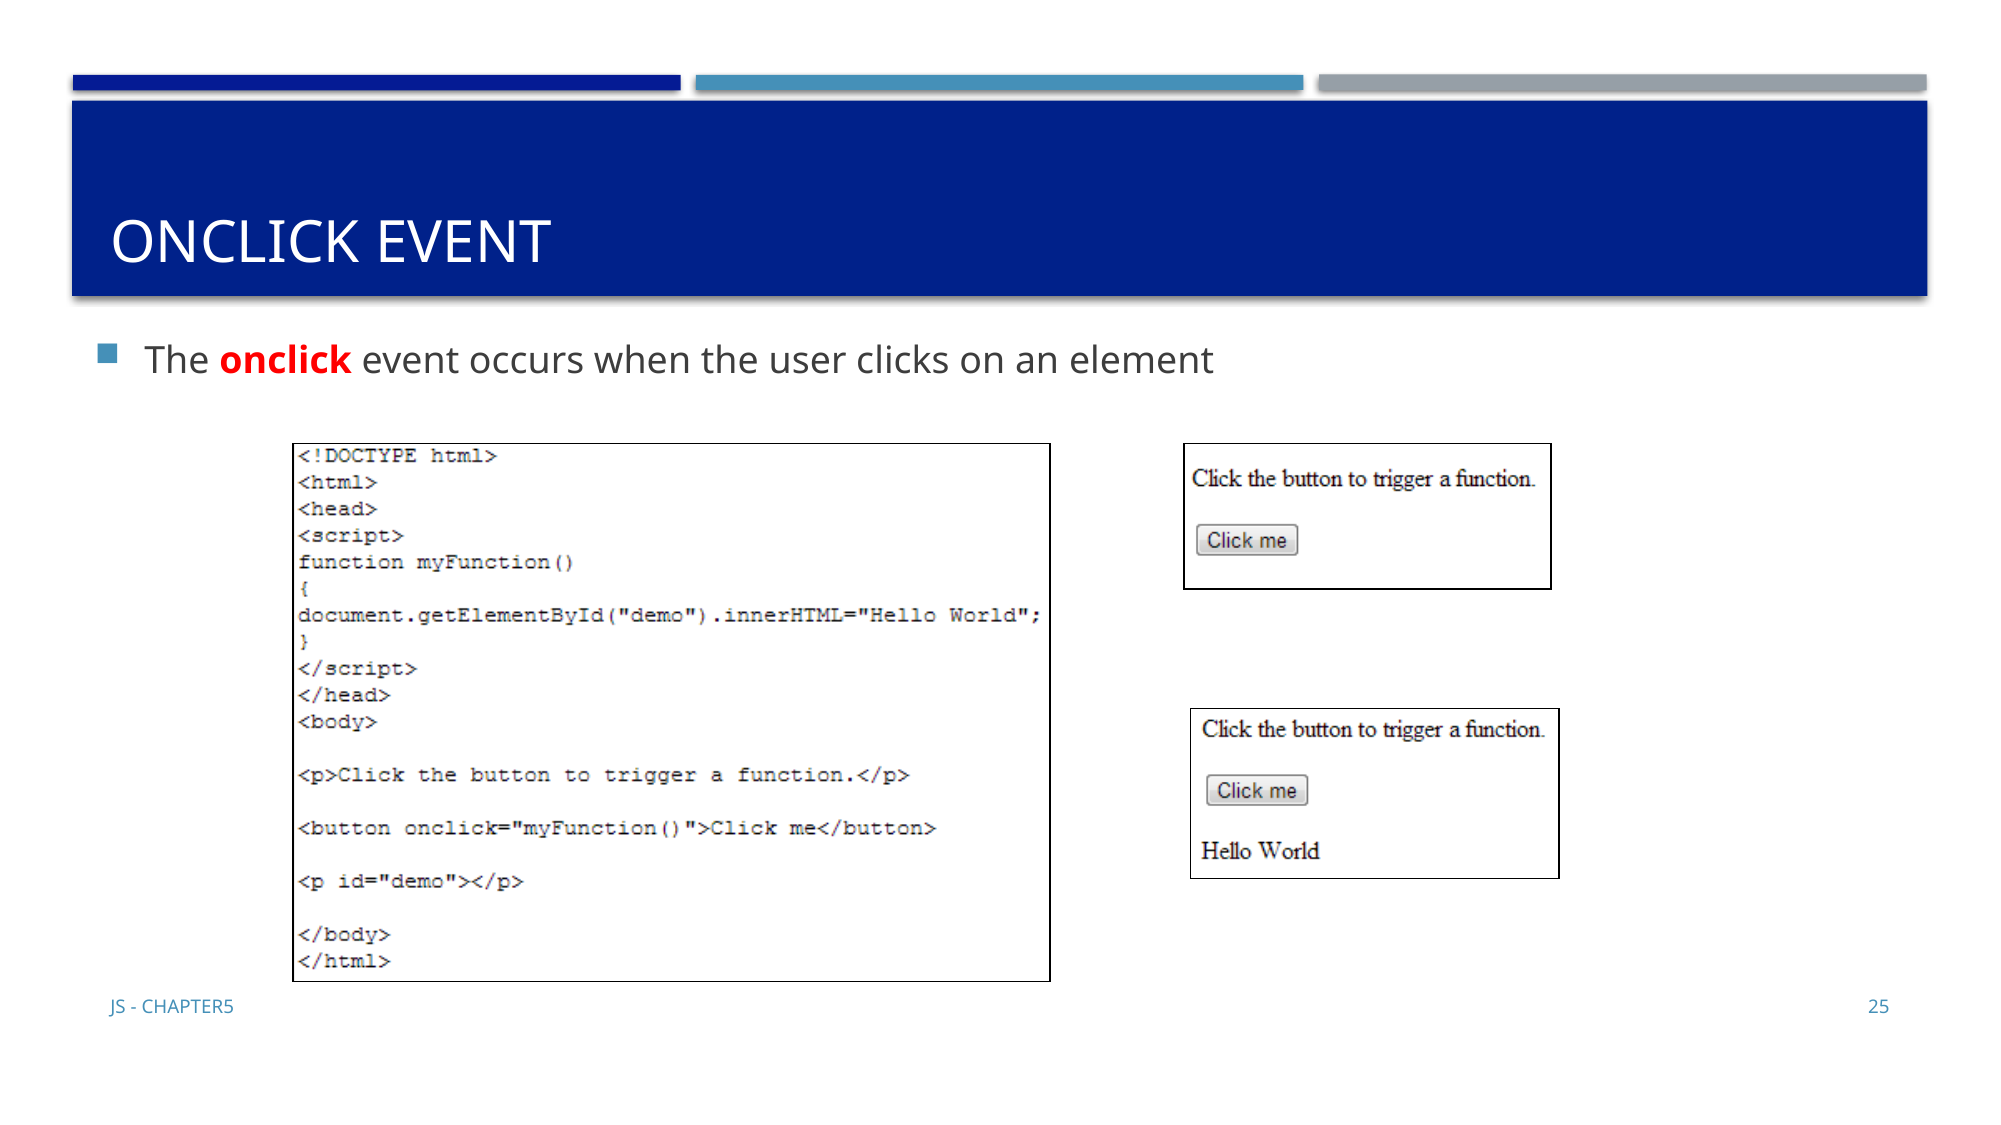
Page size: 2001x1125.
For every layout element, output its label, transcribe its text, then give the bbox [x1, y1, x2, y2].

title OncliCk Event [95, 115, 1905, 282]
list The onclick event occurs when the user clicks on an element [79, 308, 1942, 994]
footer JS - Chapter5 [95, 976, 1230, 1037]
picture [292, 443, 1050, 982]
picture [1184, 443, 1551, 589]
slide_number 25 [1732, 994, 1905, 1037]
picture [1190, 708, 1559, 879]
